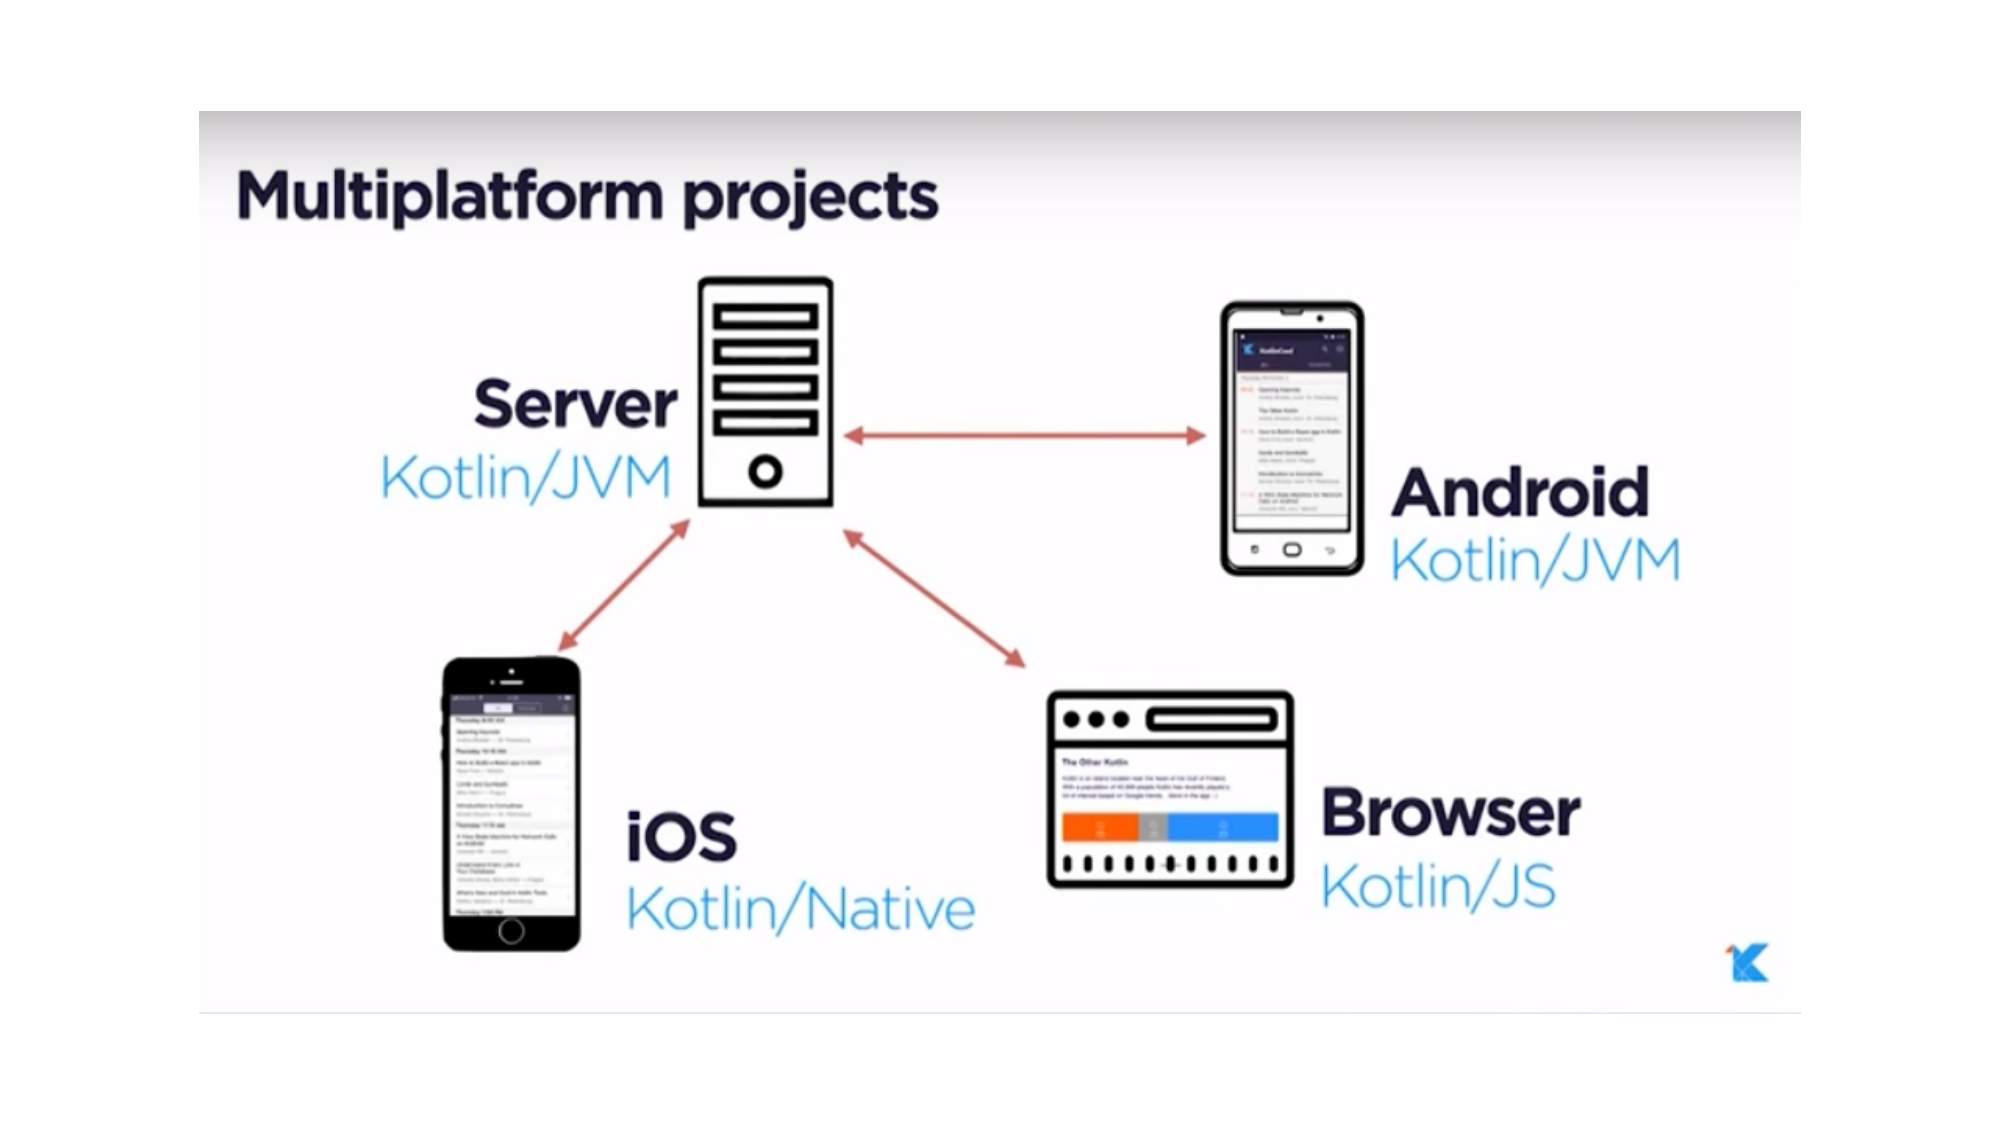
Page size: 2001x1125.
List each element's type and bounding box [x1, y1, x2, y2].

picture [199, 111, 1801, 1014]
